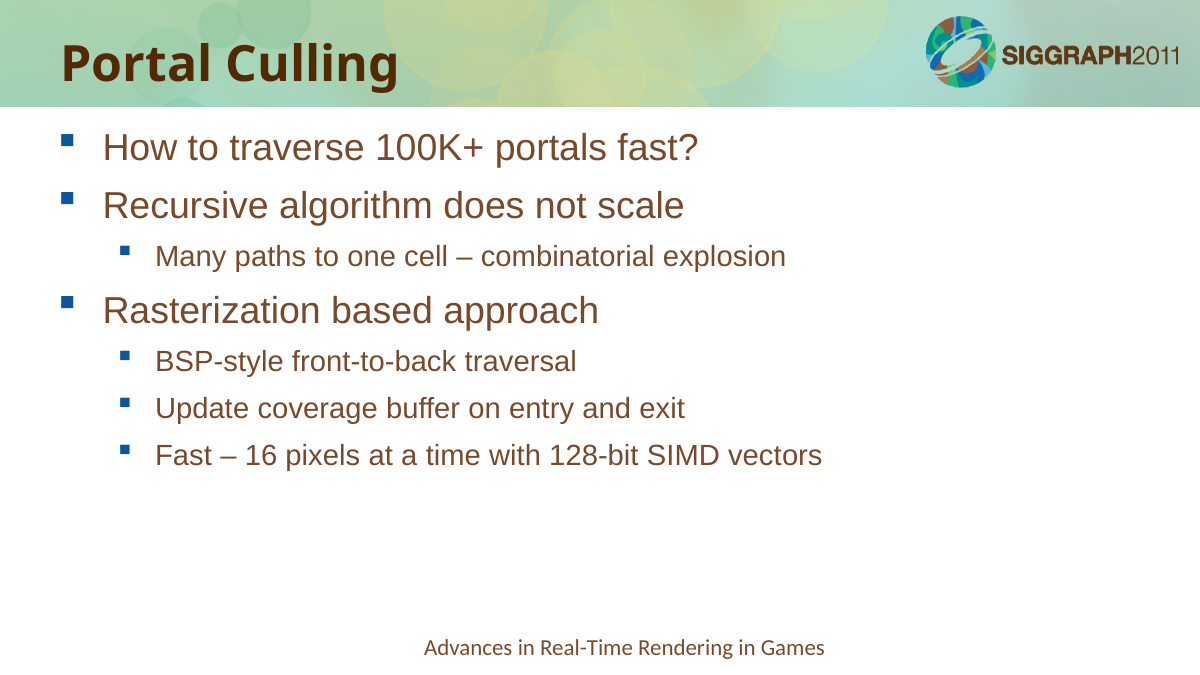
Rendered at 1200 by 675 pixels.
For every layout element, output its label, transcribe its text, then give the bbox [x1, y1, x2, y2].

list How to traverse 100K+ portals fast? Recursive algorithm does not scale Many paths to one cell – combinatorial explosion Rasterization based approach BSP-style front-to-back traversal Update coverage buffer on entry and exit Fast – 16 pixels at a time with 128-bit SIMD vectors [45, 112, 1151, 625]
text_box Portal Culling [48, 24, 1090, 97]
picture [0, 0, 1200, 107]
